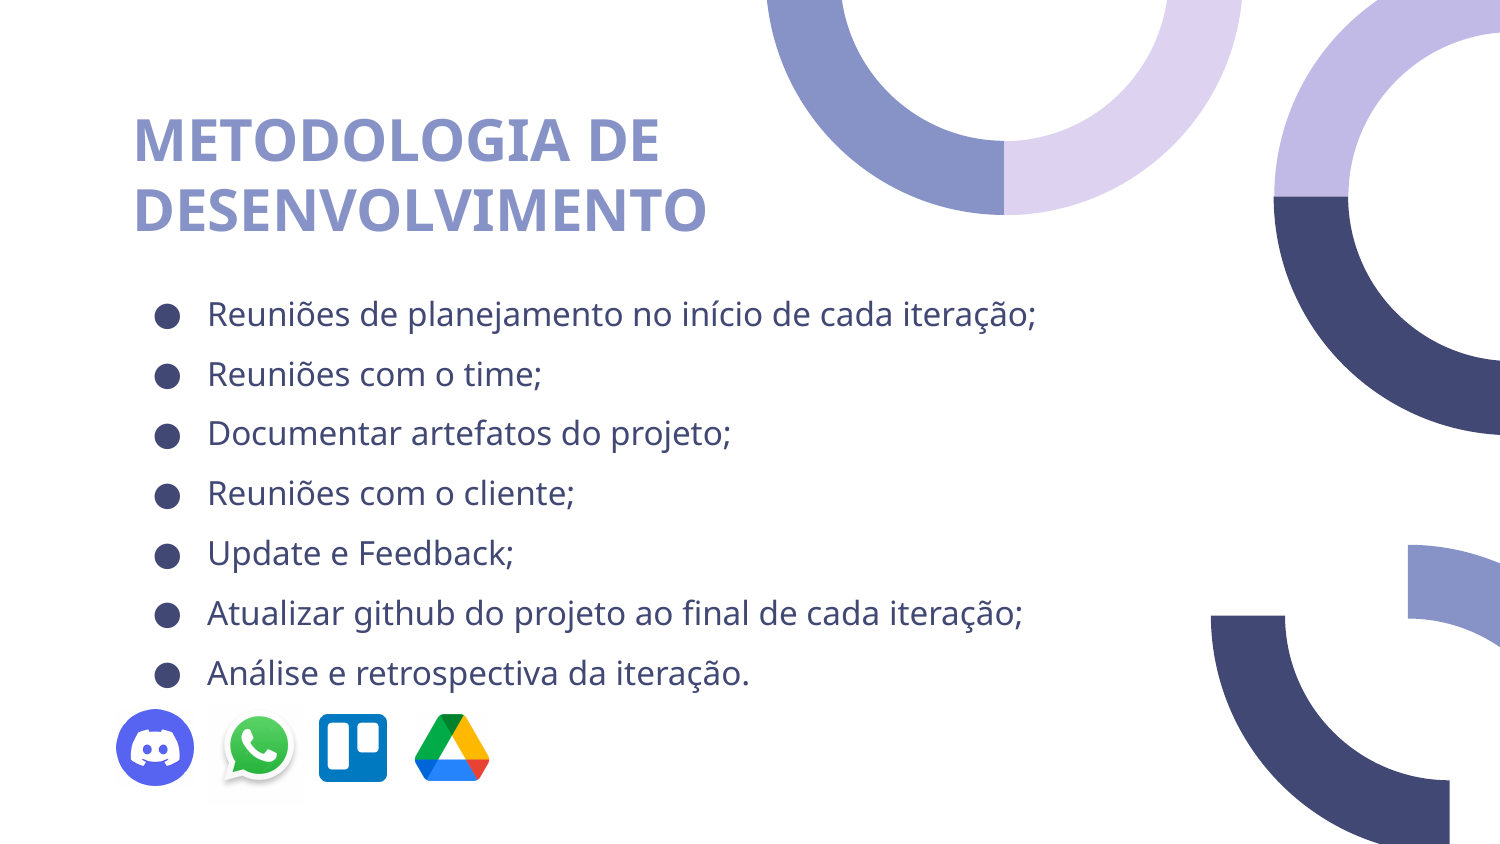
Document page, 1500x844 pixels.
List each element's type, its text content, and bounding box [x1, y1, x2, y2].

picture [207, 703, 305, 806]
picture [116, 709, 194, 787]
picture [410, 713, 494, 783]
title METODOLOGIA DE DESENVOLVIMENTO [116, 88, 768, 167]
subtitle Reuniões de planejamento no início de cada iteração; Reuniões com o time; Documentar artefatos do projeto; Reuniões com o cliente; Update e Feedback; Atualizar github do projeto ao final de cada iteração; Análise e retrospectiva da iteração. [116, 257, 1108, 690]
picture [319, 714, 387, 782]
